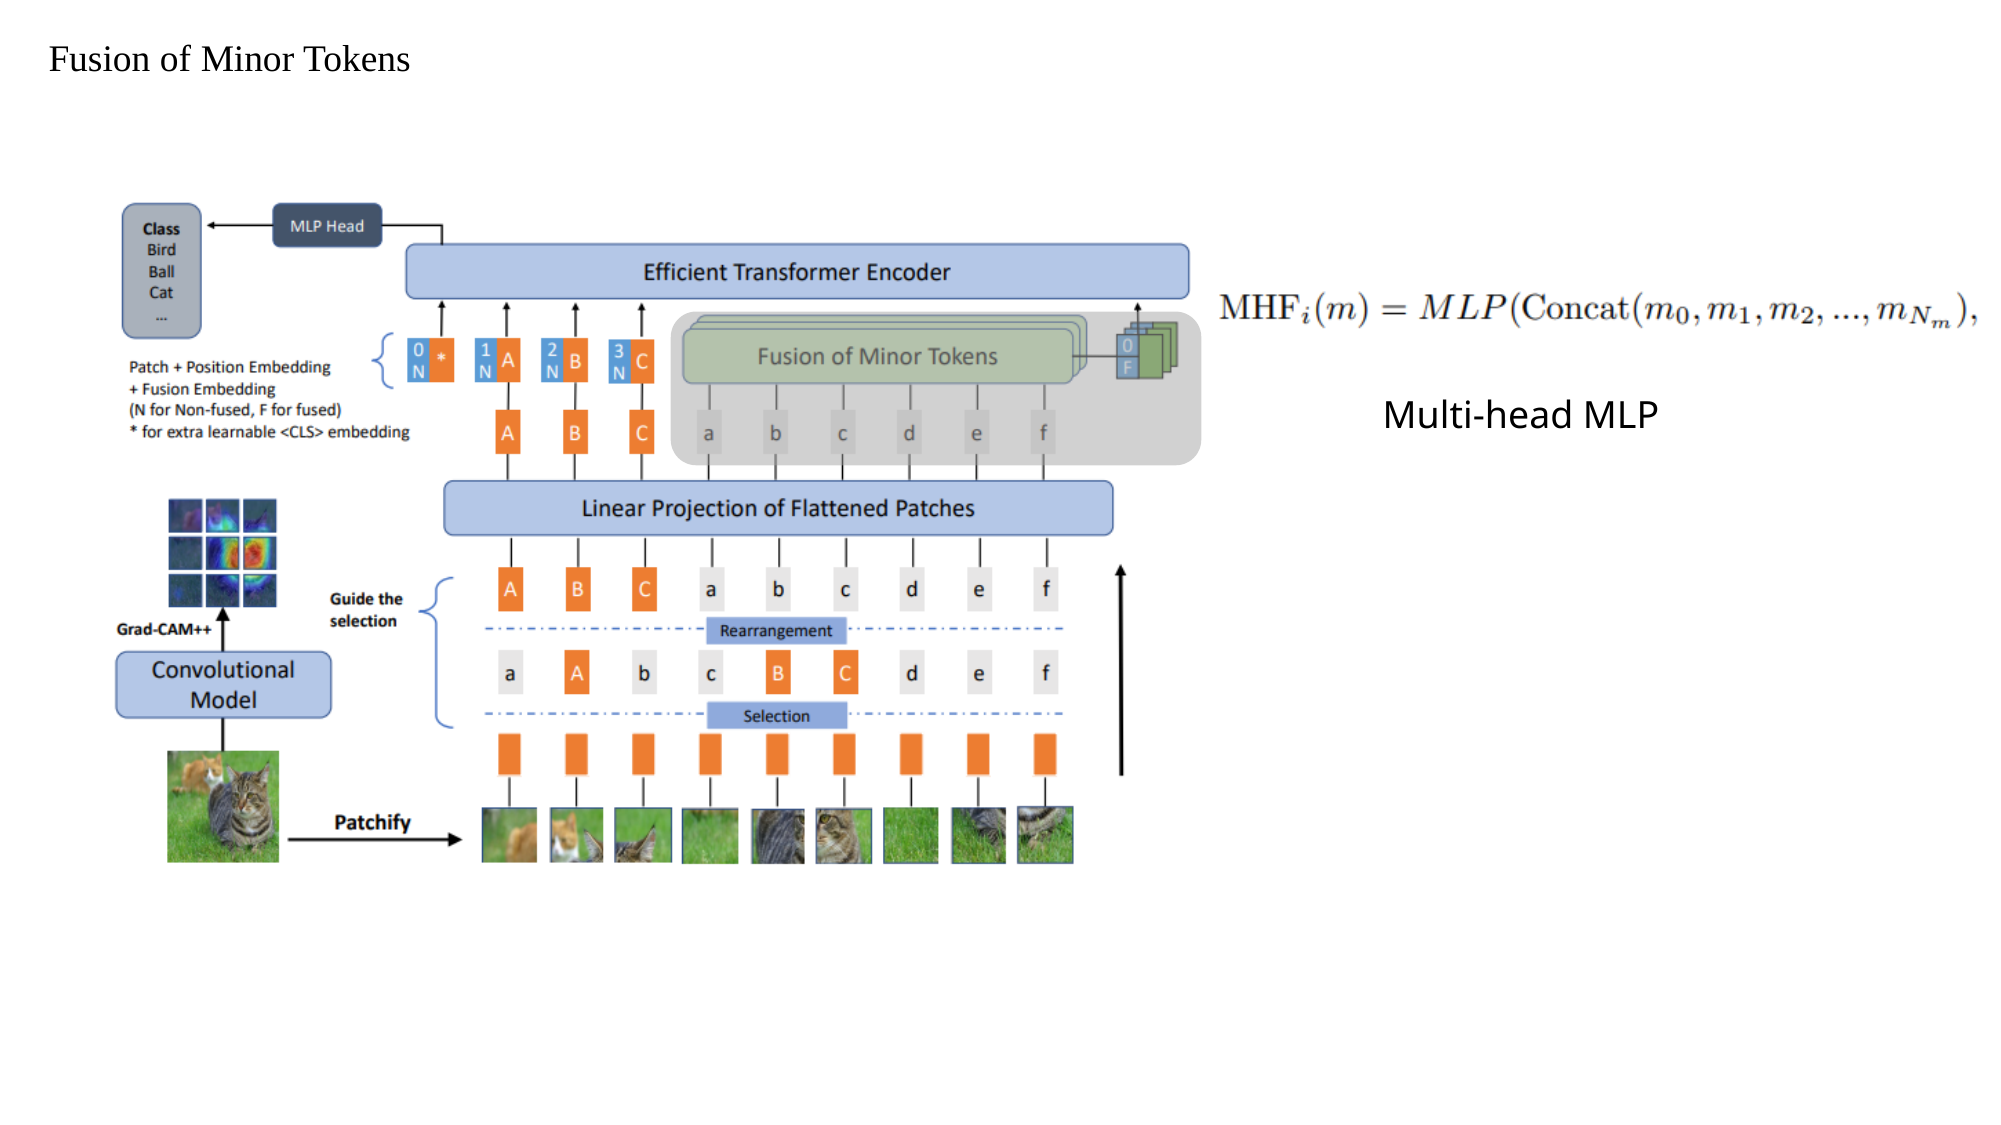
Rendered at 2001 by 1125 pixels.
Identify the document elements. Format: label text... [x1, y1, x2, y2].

text_box Multi-head MLP [1368, 383, 1941, 443]
text_box Fusion of Minor Tokens [33, 26, 1093, 87]
picture [93, 185, 1202, 889]
picture [1209, 281, 2000, 342]
